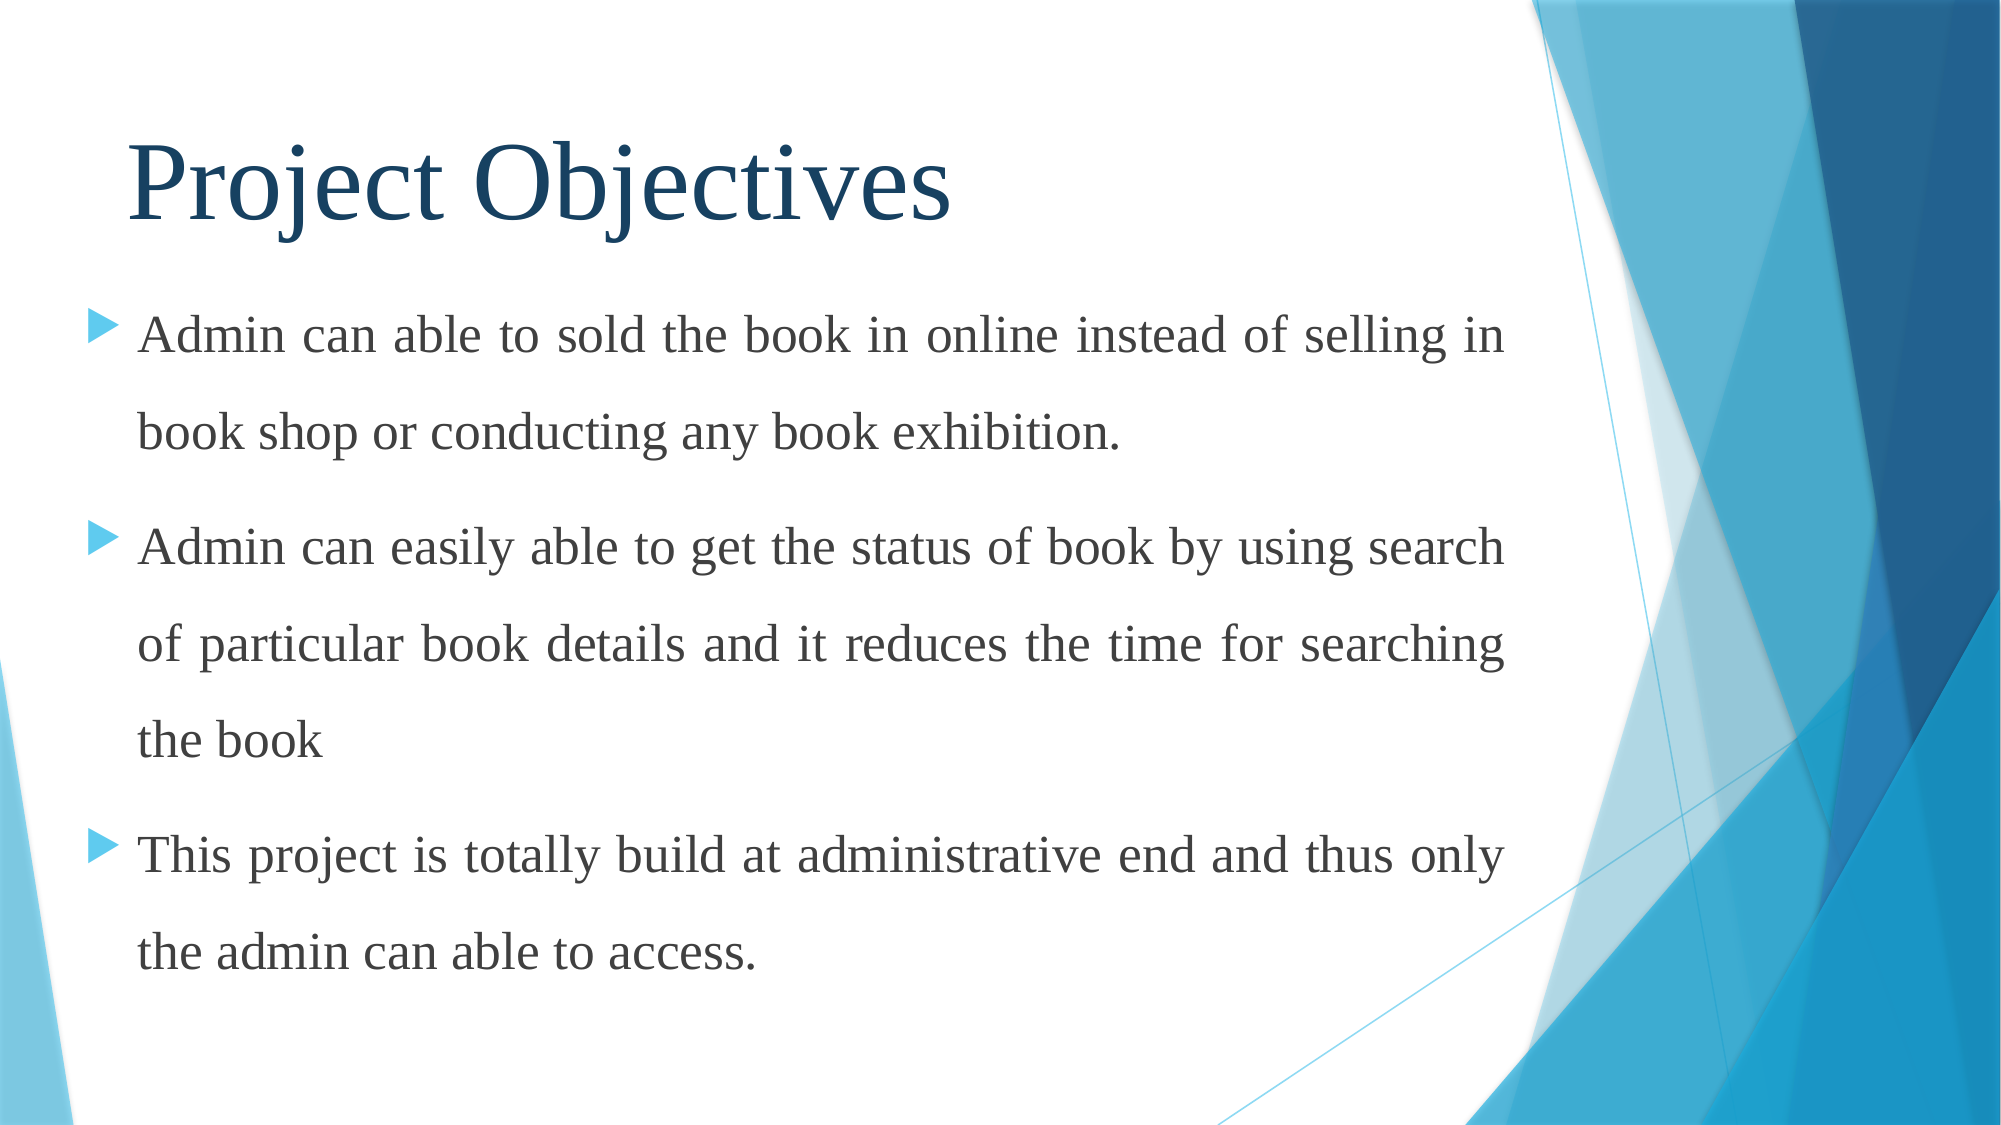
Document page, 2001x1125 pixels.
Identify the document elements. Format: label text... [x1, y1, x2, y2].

title Project Objectives [111, 99, 1522, 259]
list Admin can able to sold the book in online instead of selling in book shop or conducting any book exhibition. Admin can easily able to get the status of book by using search of particular book details and it reduces the time for searching the book This project is totally build at administrative end and thus only the admin can able to access. [69, 259, 1522, 991]
